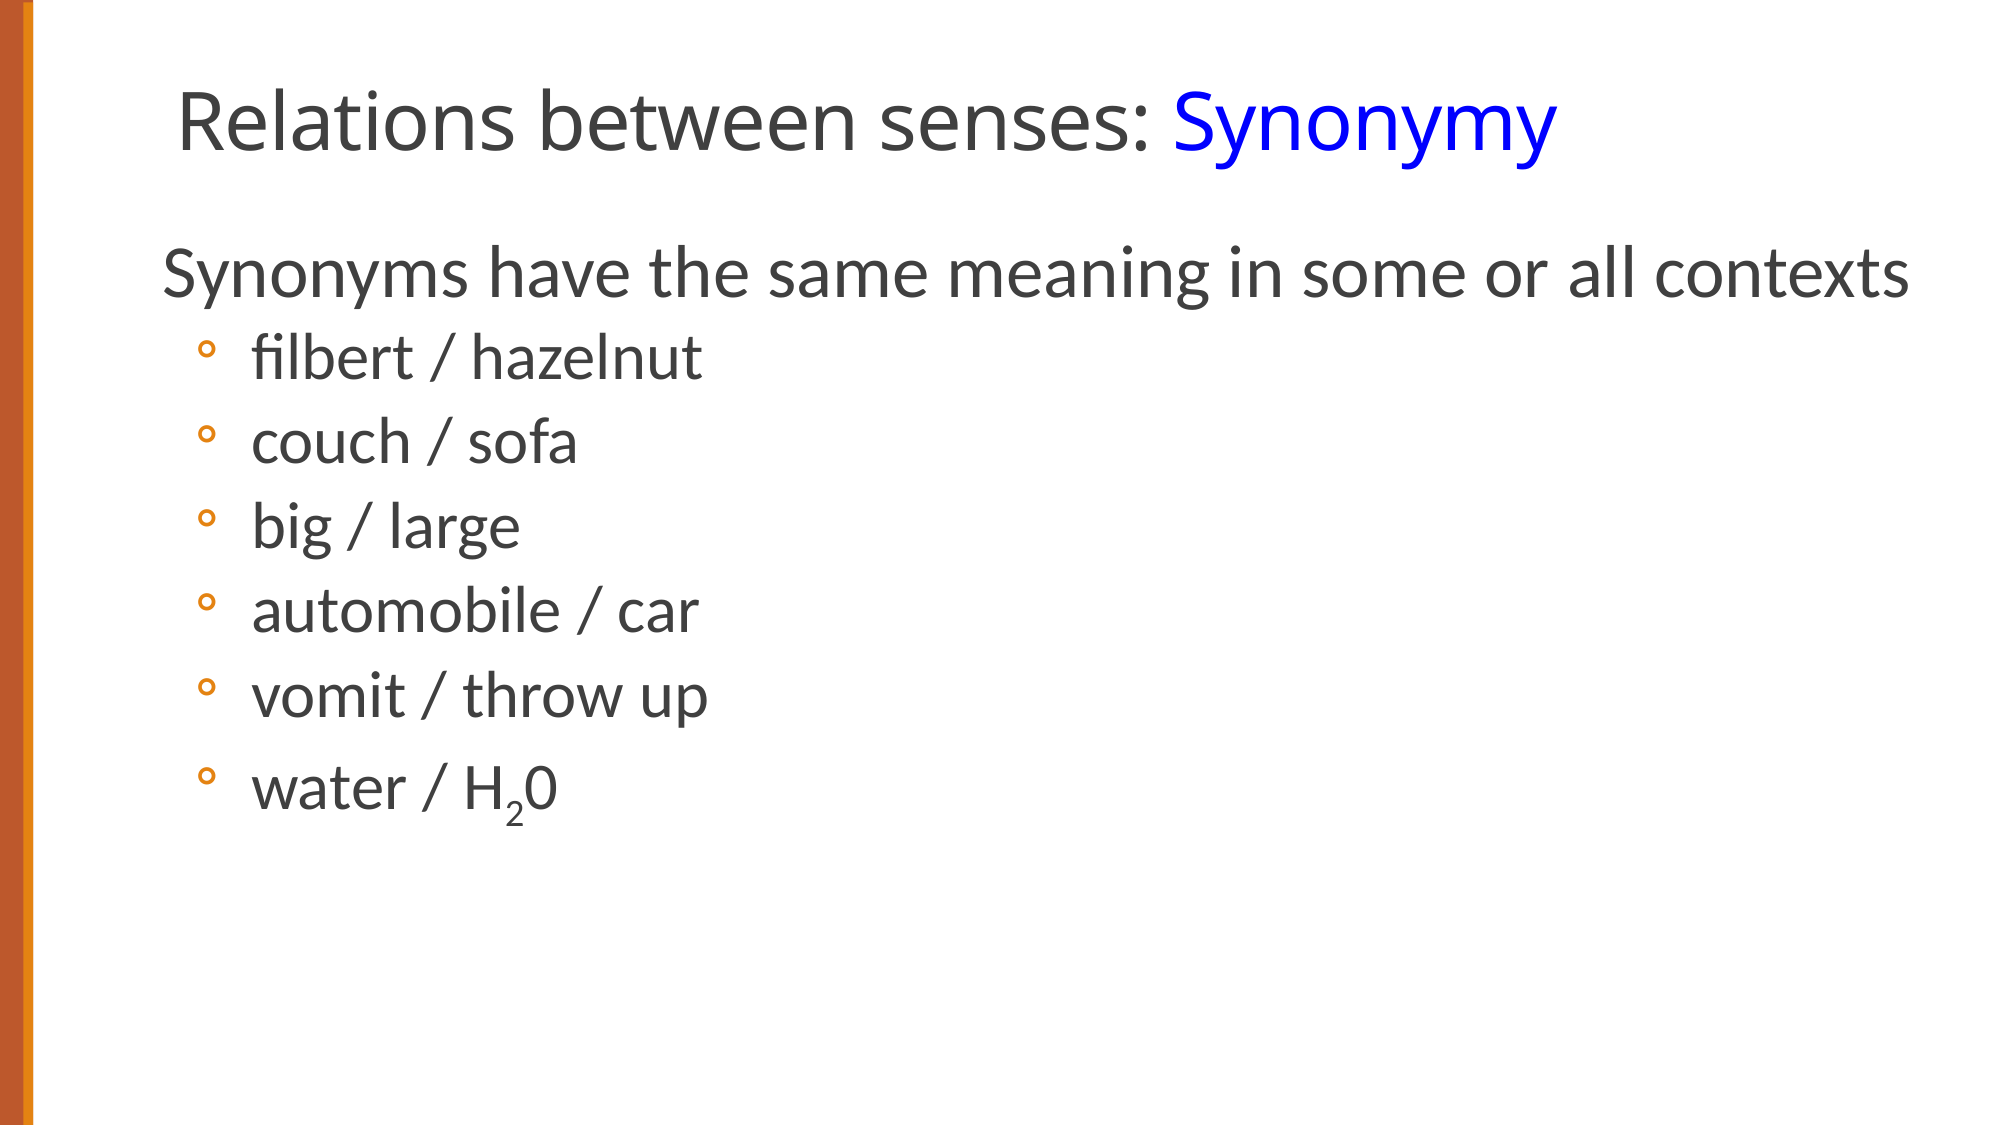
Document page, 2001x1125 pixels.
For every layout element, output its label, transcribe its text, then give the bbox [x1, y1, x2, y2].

list Synonyms have the same meaning in some or all contexts filbert / hazelnut couch / sofa big / large automobile / car vomit / throw up water / H20 [162, 224, 1925, 1000]
title Relations between senses: Synonymy [160, 24, 1898, 175]
